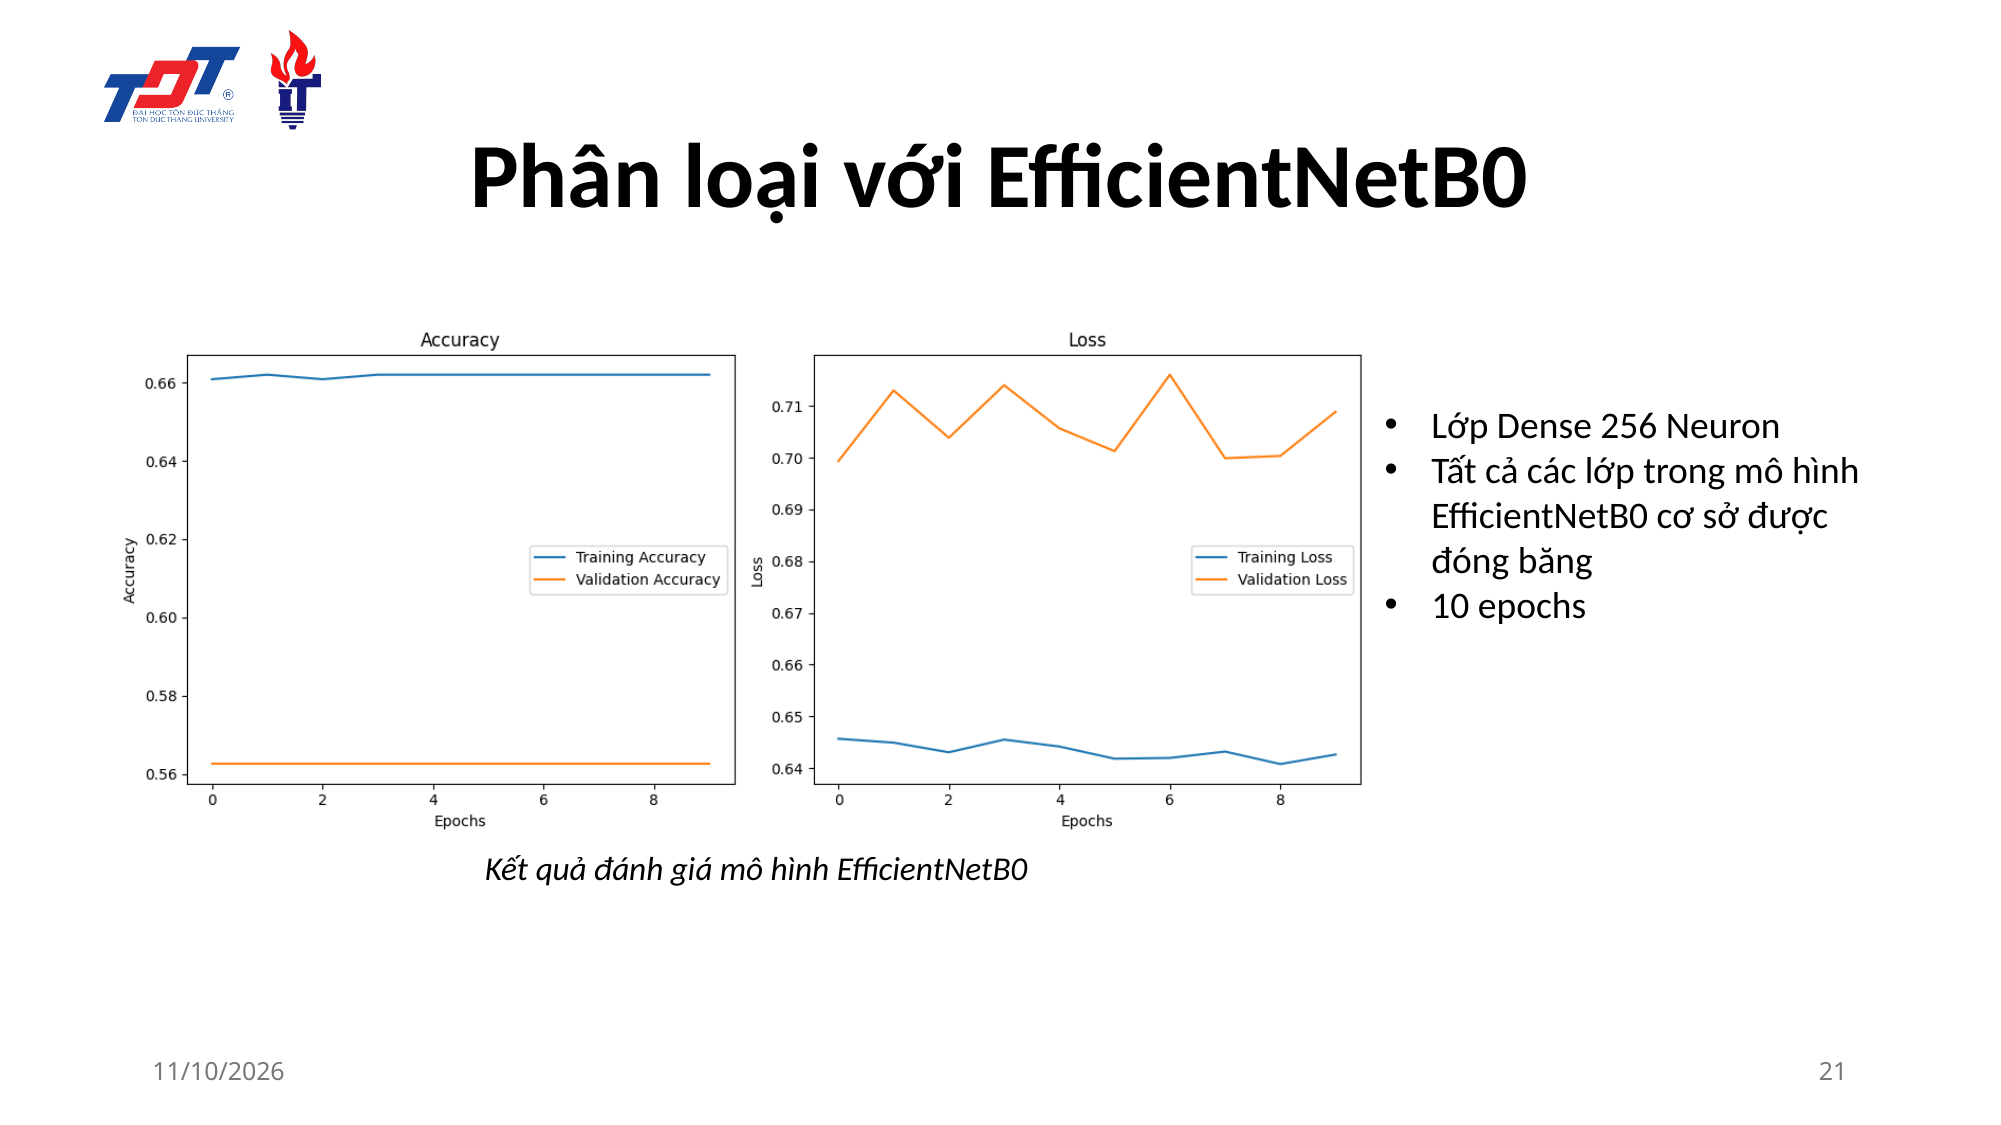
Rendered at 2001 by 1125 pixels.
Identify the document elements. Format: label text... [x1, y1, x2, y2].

picture [112, 321, 1371, 841]
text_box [103, 28, 323, 130]
text_box Kết quả đánh giá mô hình EfficientNetB0 [470, 841, 1043, 895]
title Phân loại với EfficientNetB0 [137, 68, 1863, 287]
text_box Lớp Dense 256 Neuron Tất cả các lớp trong mô hình EfficientNetB0 cơ sở được đóng băng 10 epochs [1371, 393, 1887, 634]
slide_number 21 [1412, 1042, 1863, 1103]
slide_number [137, 1042, 588, 1103]
